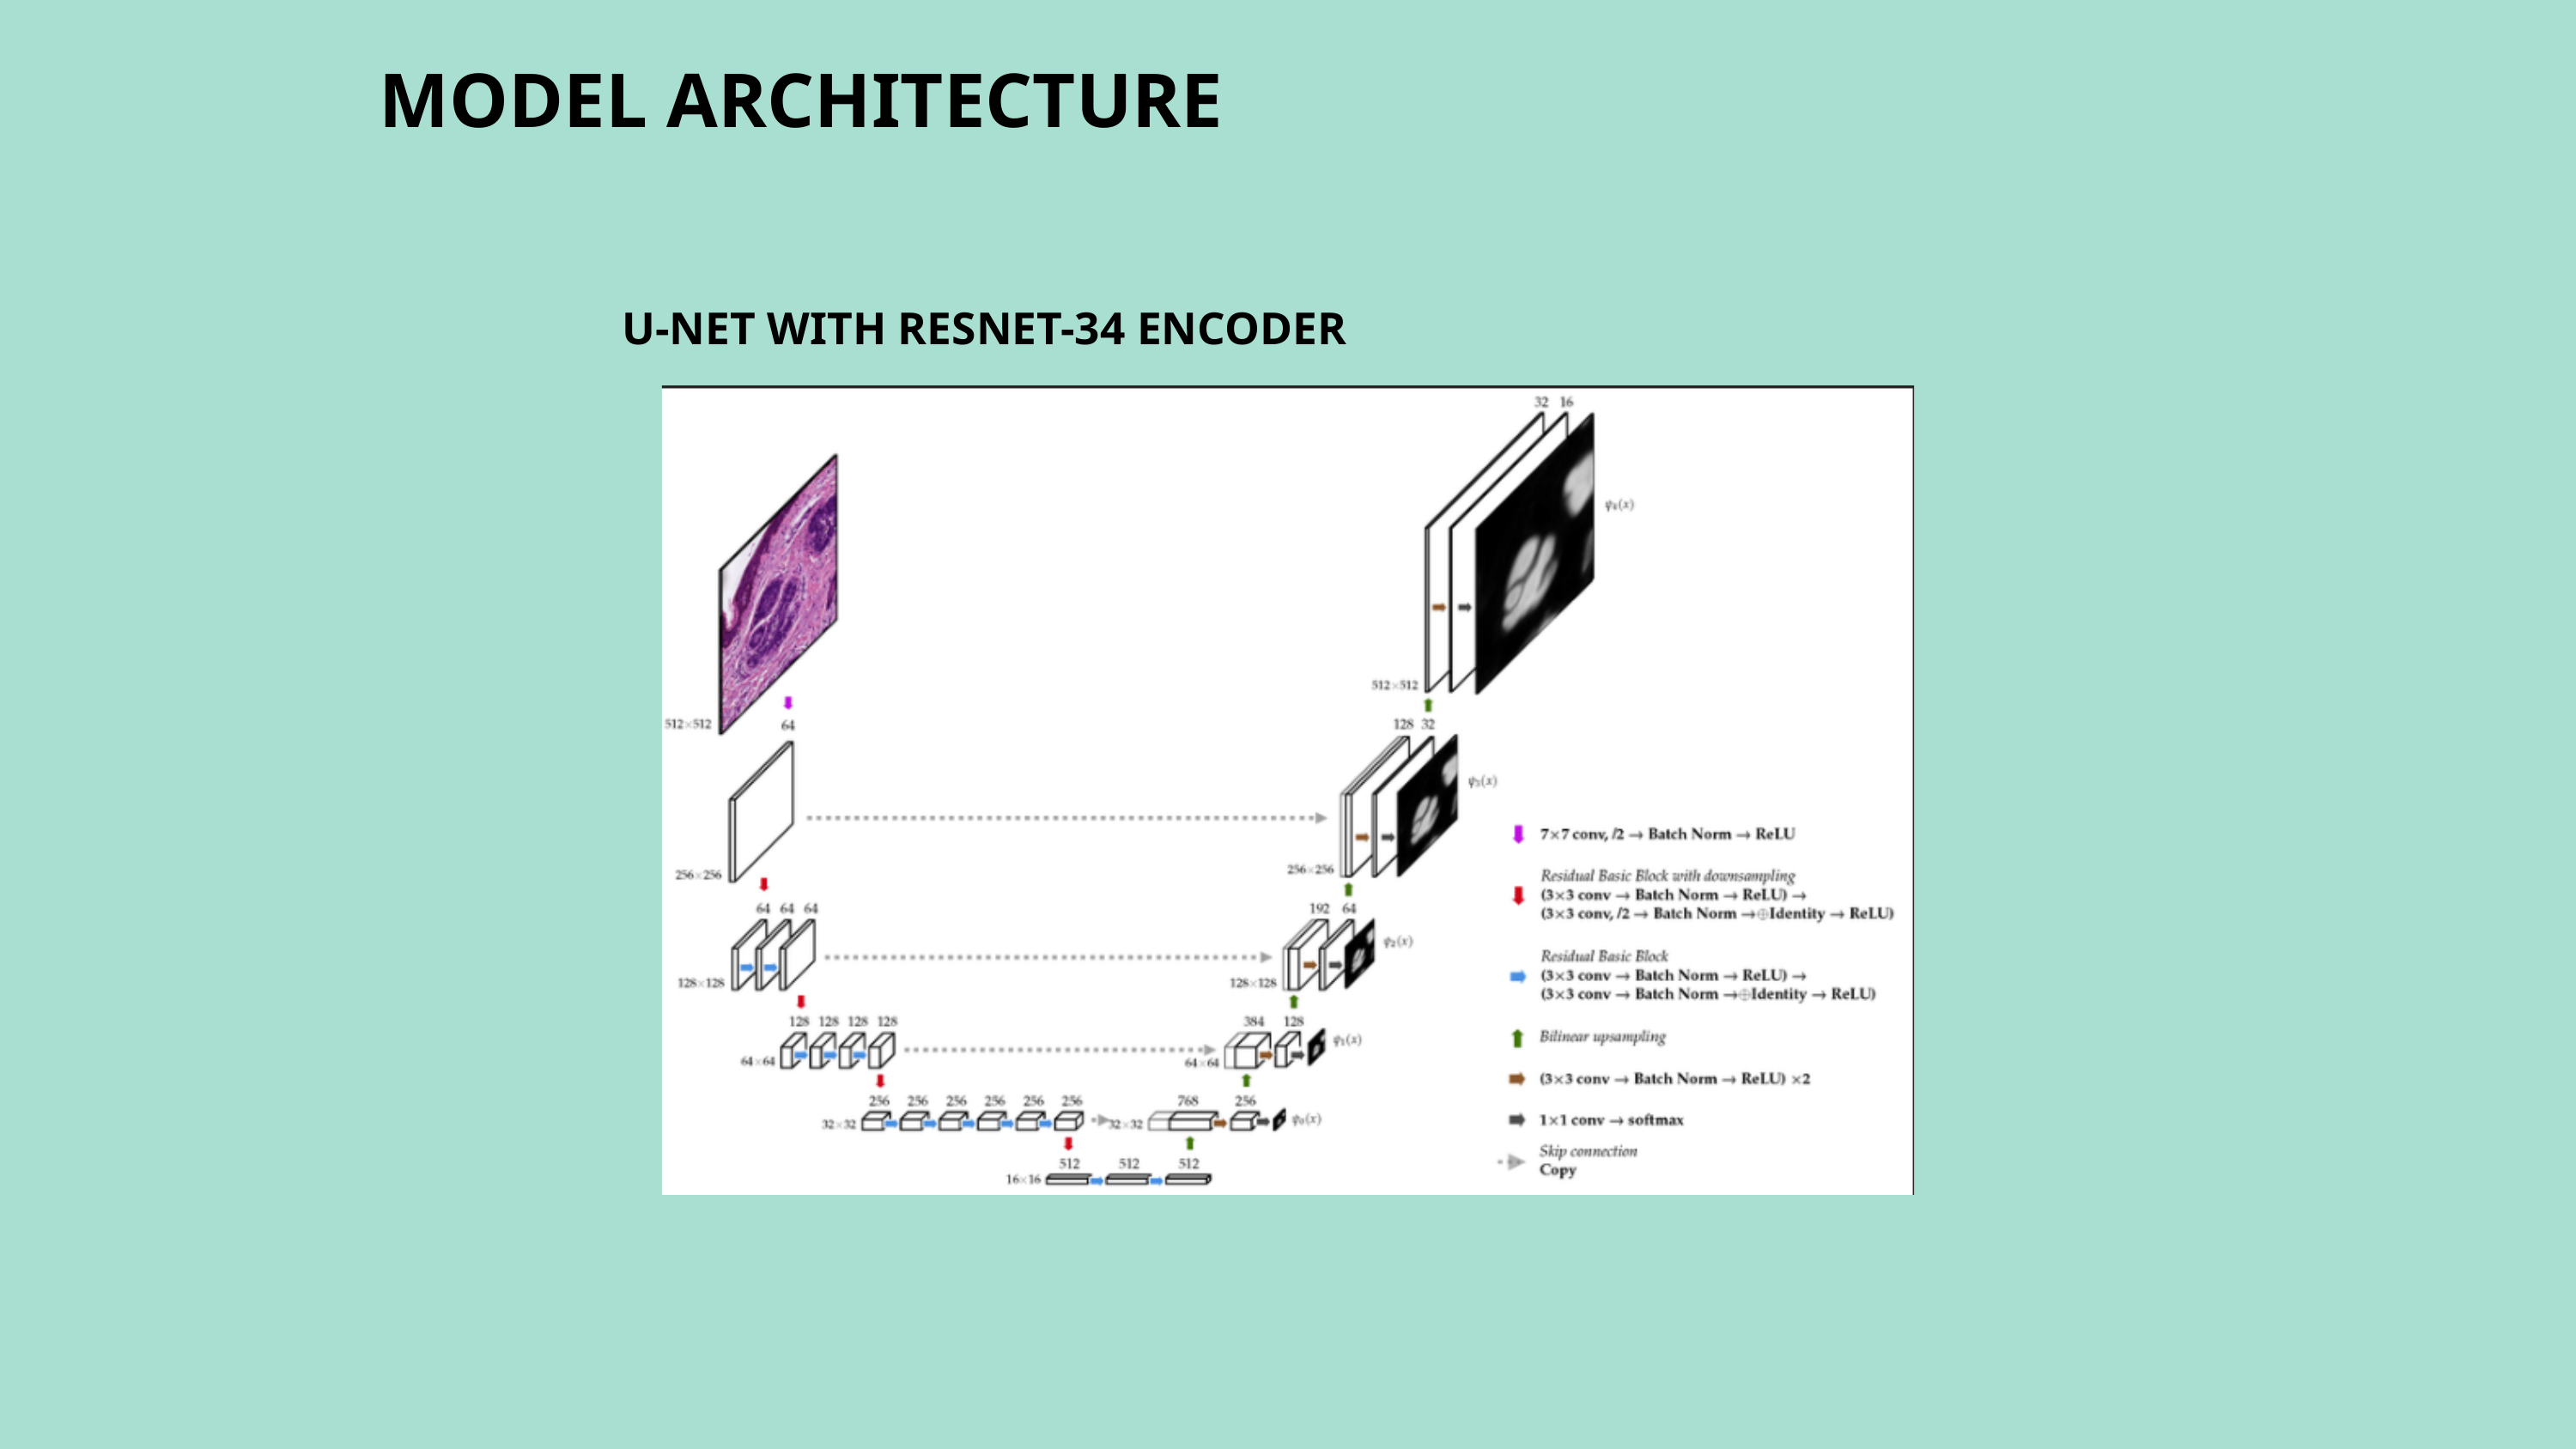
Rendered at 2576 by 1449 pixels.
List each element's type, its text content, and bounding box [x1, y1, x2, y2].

text_box U-NET WITH RESNET-34 ENCODER [618, 291, 1363, 354]
text_box [661, 385, 1915, 1195]
text_box MODEL ARCHITECTURE [185, 38, 1437, 142]
